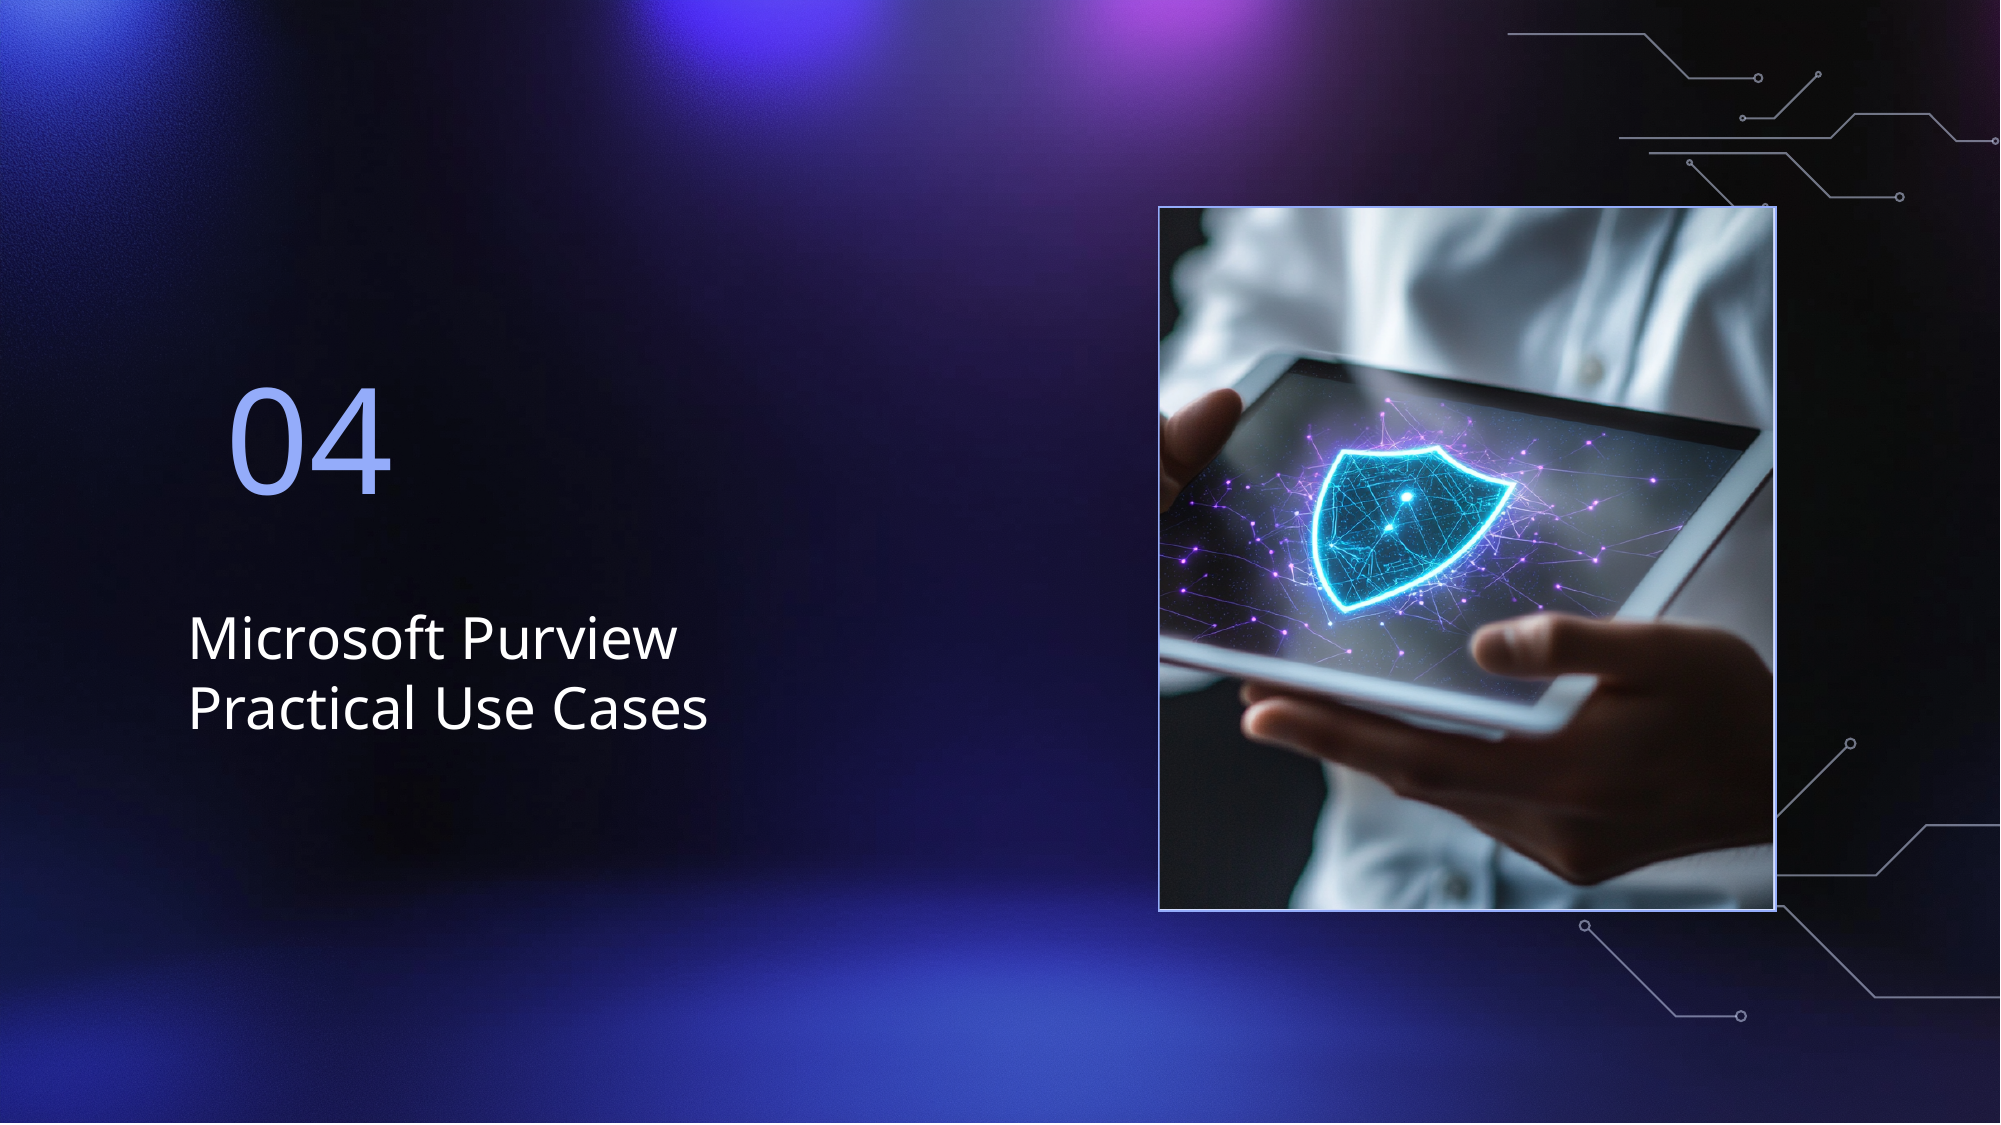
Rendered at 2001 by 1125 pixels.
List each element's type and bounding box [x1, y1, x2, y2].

text_box [1209, 660, 2000, 1022]
picture [0, 0, 2000, 1123]
text_box [1507, 34, 1999, 209]
